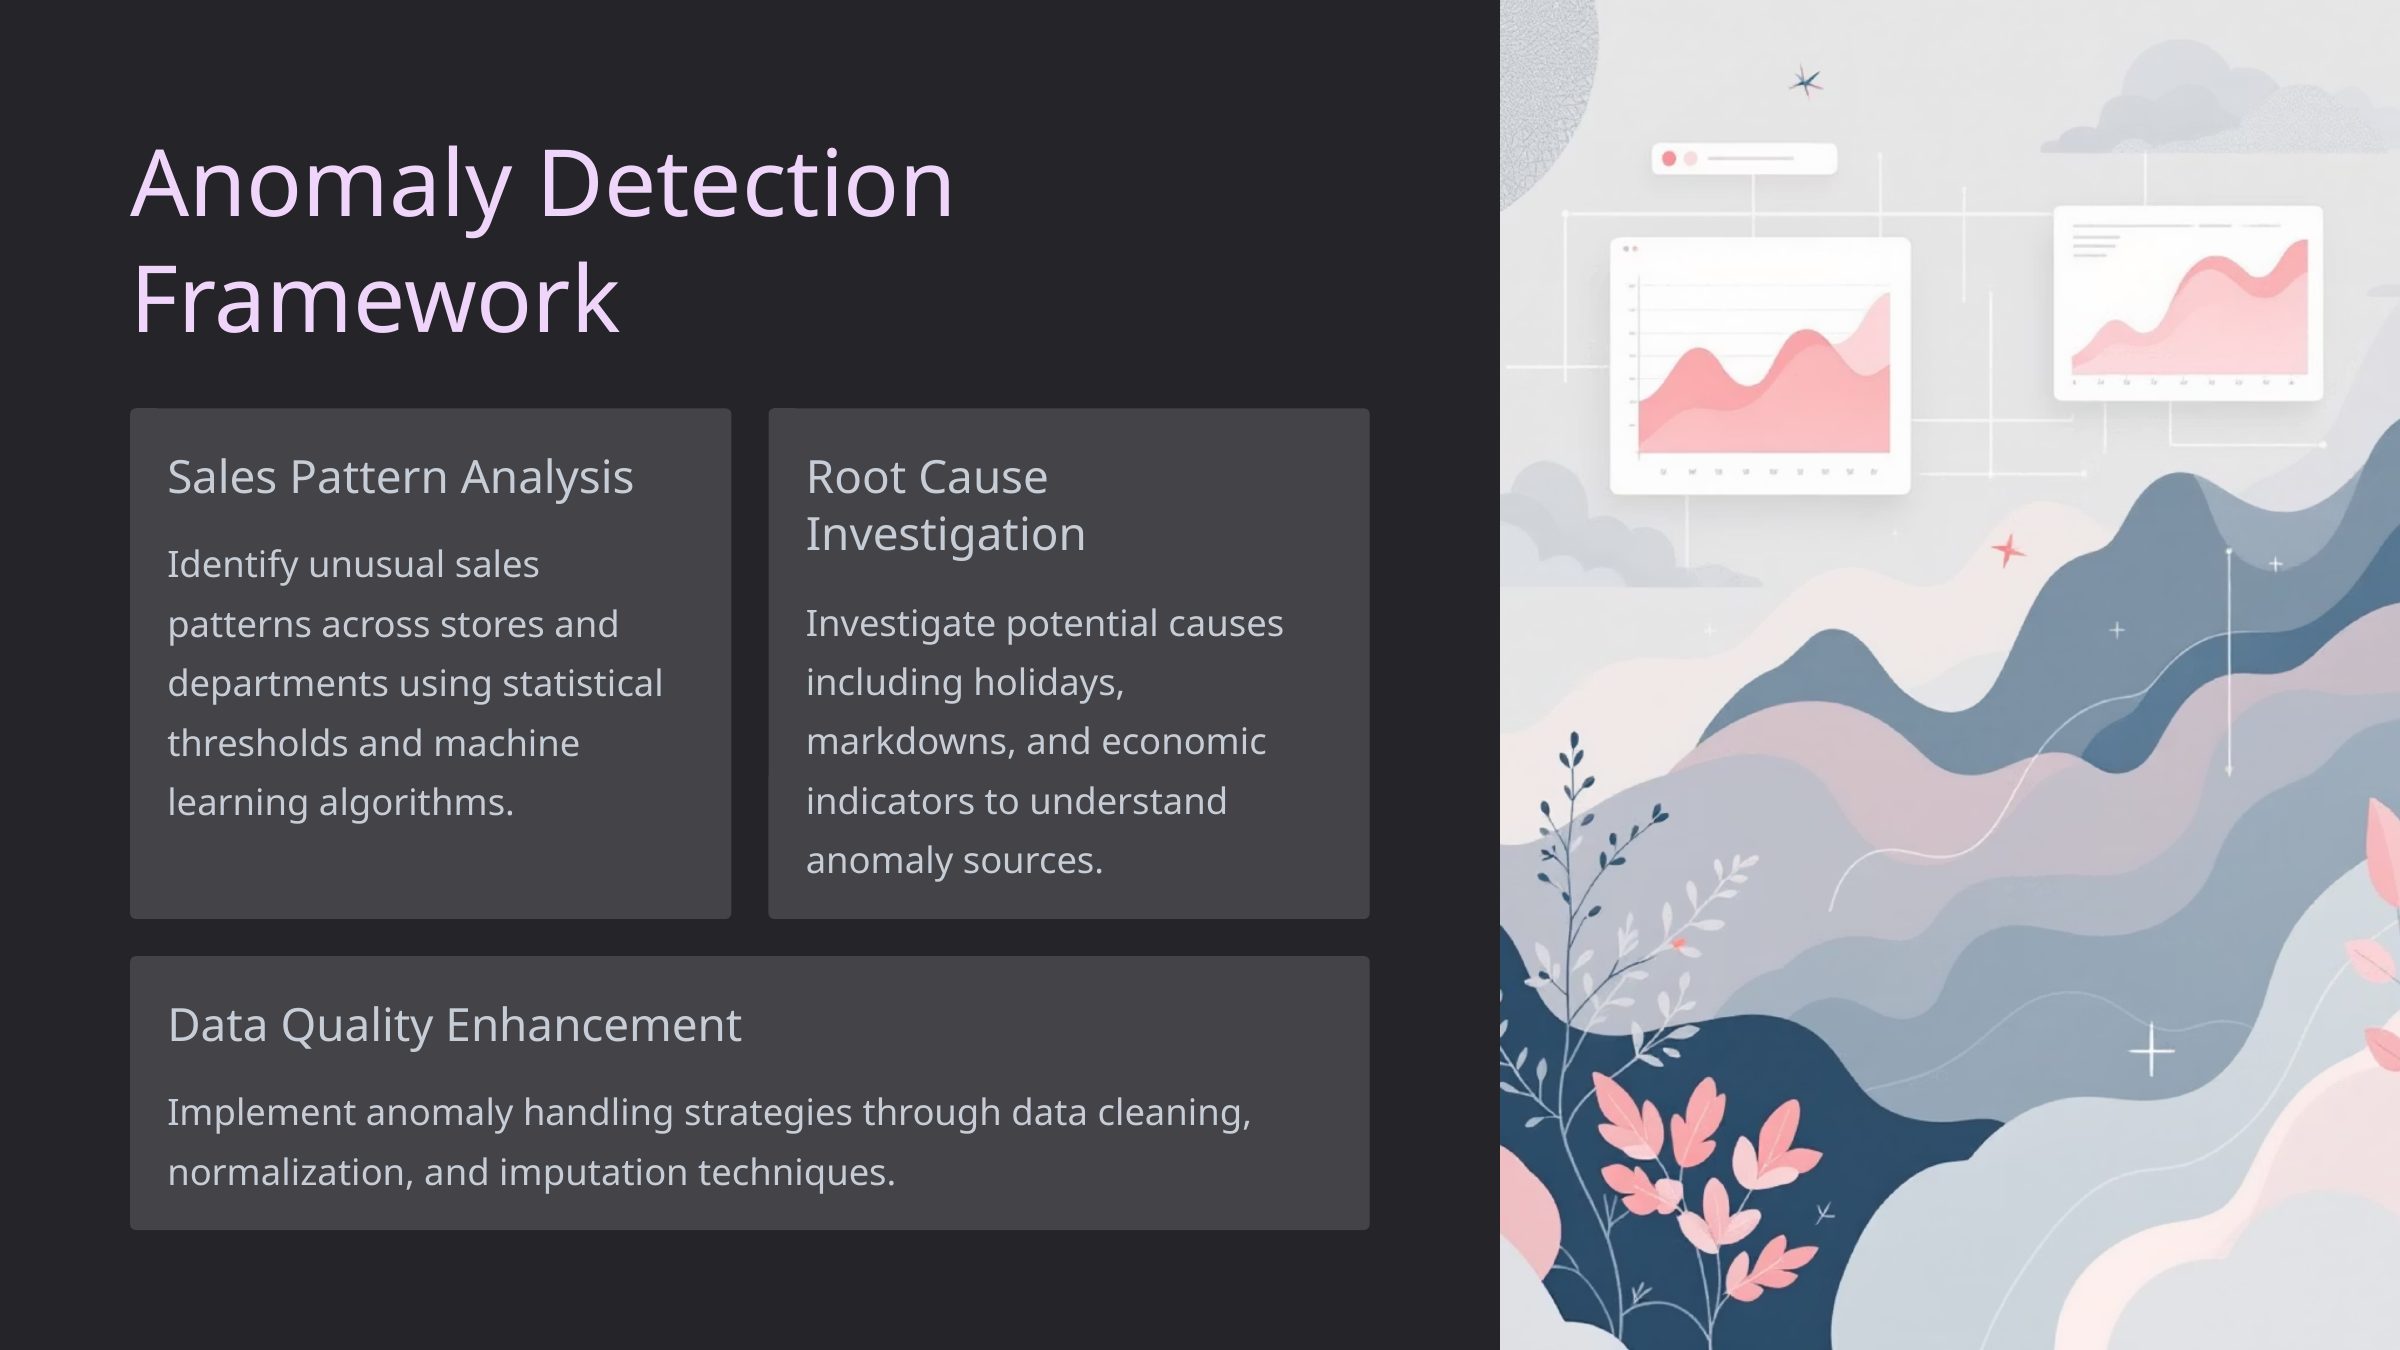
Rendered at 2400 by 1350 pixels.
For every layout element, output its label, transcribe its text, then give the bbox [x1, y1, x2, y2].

text_box Implement anomaly handling strategies through data cleaning, normalization, and imputation techniques. [167, 1073, 1333, 1193]
text_box [130, 956, 1370, 1231]
text_box Sales Pattern Analysis [167, 445, 643, 504]
text_box Anomaly Detection Framework [130, 119, 1370, 353]
text_box [768, 408, 1370, 919]
text_box Root Cause Investigation [805, 445, 1333, 562]
text_box Investigate potential causes including holidays, markdowns, and economic indicators to understand anomaly sources. [805, 583, 1333, 882]
text_box [130, 408, 732, 919]
text_box Data Quality Enhancement [167, 993, 751, 1052]
text_box Identify unusual sales patterns across stores and departments using statistical thresholds and machine learning algorithms. [167, 525, 695, 824]
picture [1499, 0, 2400, 1350]
